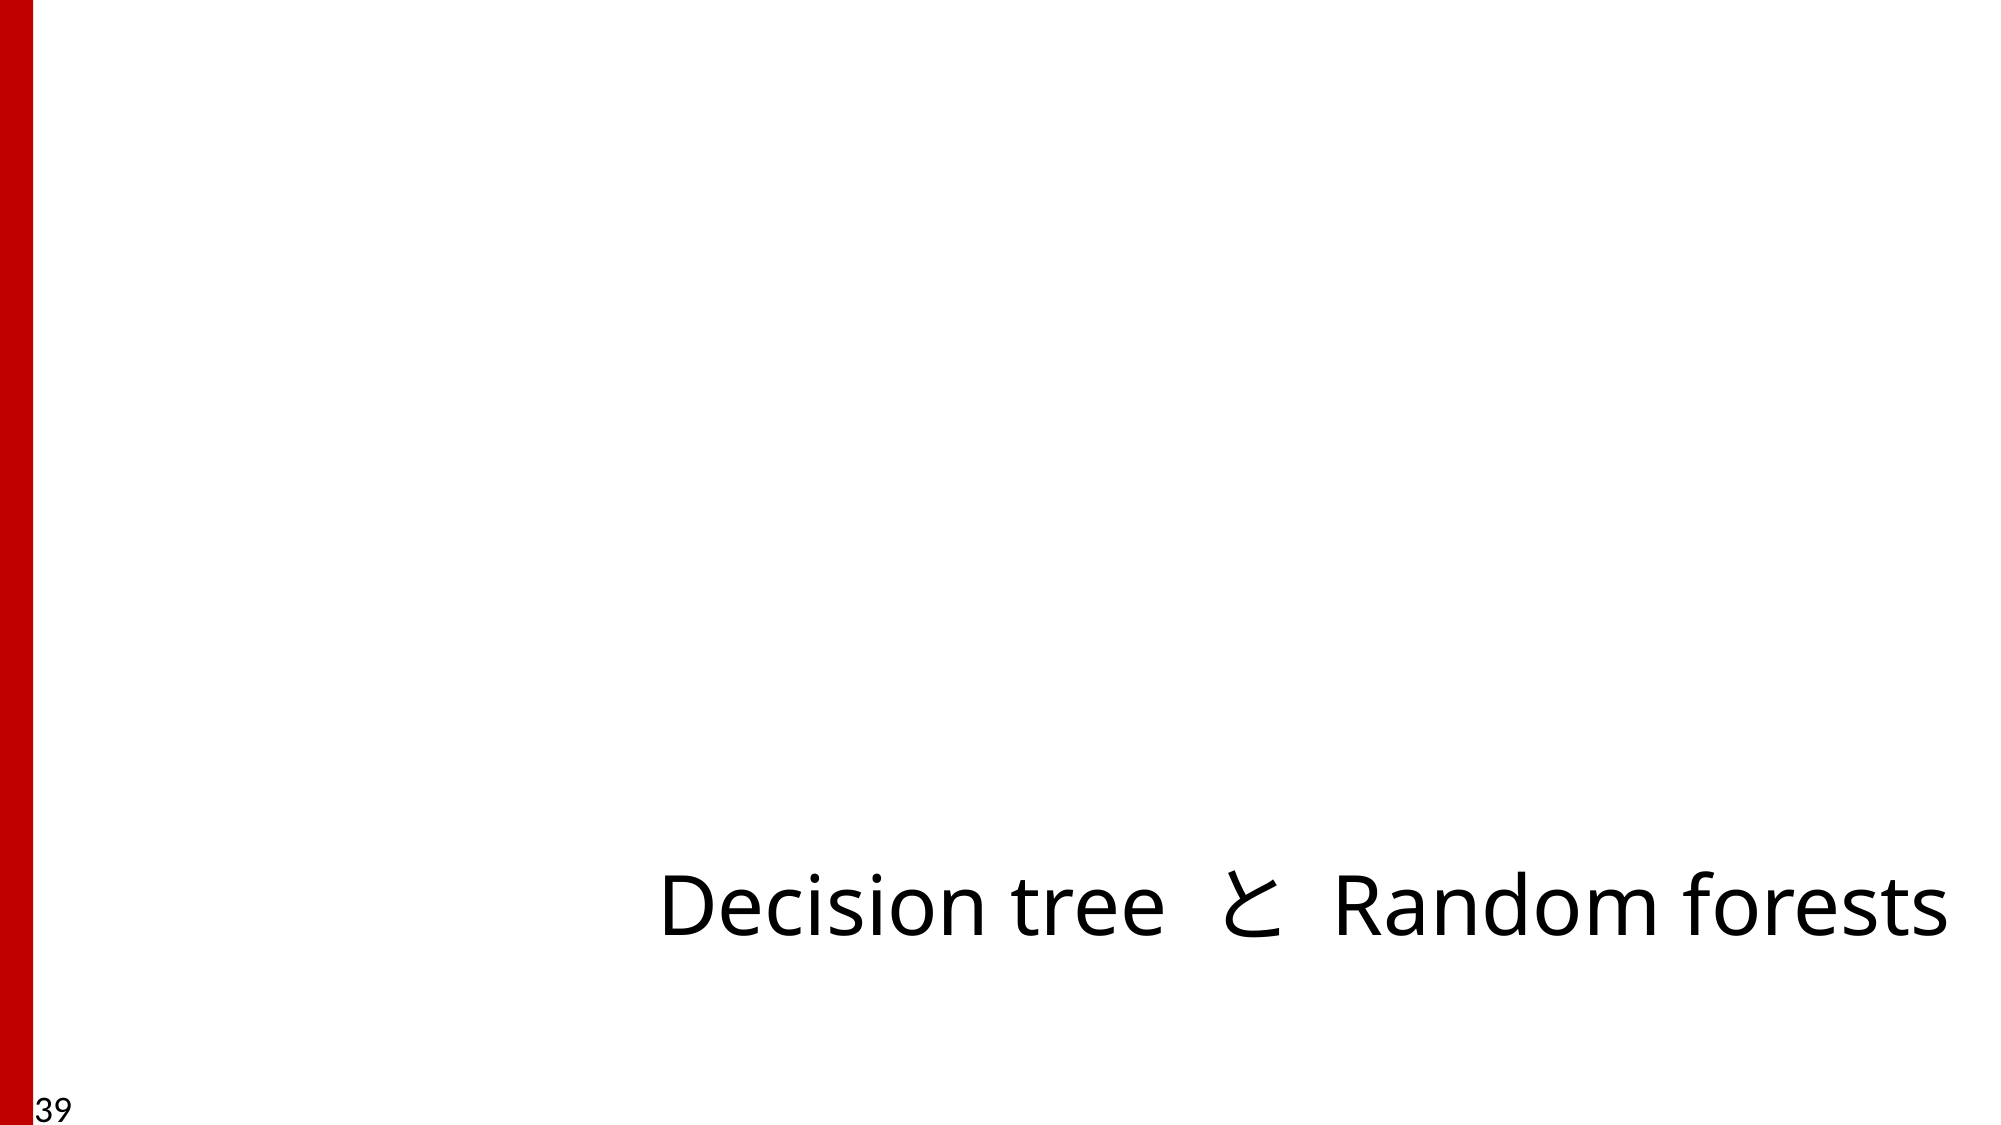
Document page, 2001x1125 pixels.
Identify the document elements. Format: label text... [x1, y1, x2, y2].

slide_number 39 [19, 1077, 470, 1125]
title Decision tree と Random forests [45, 784, 1967, 1032]
